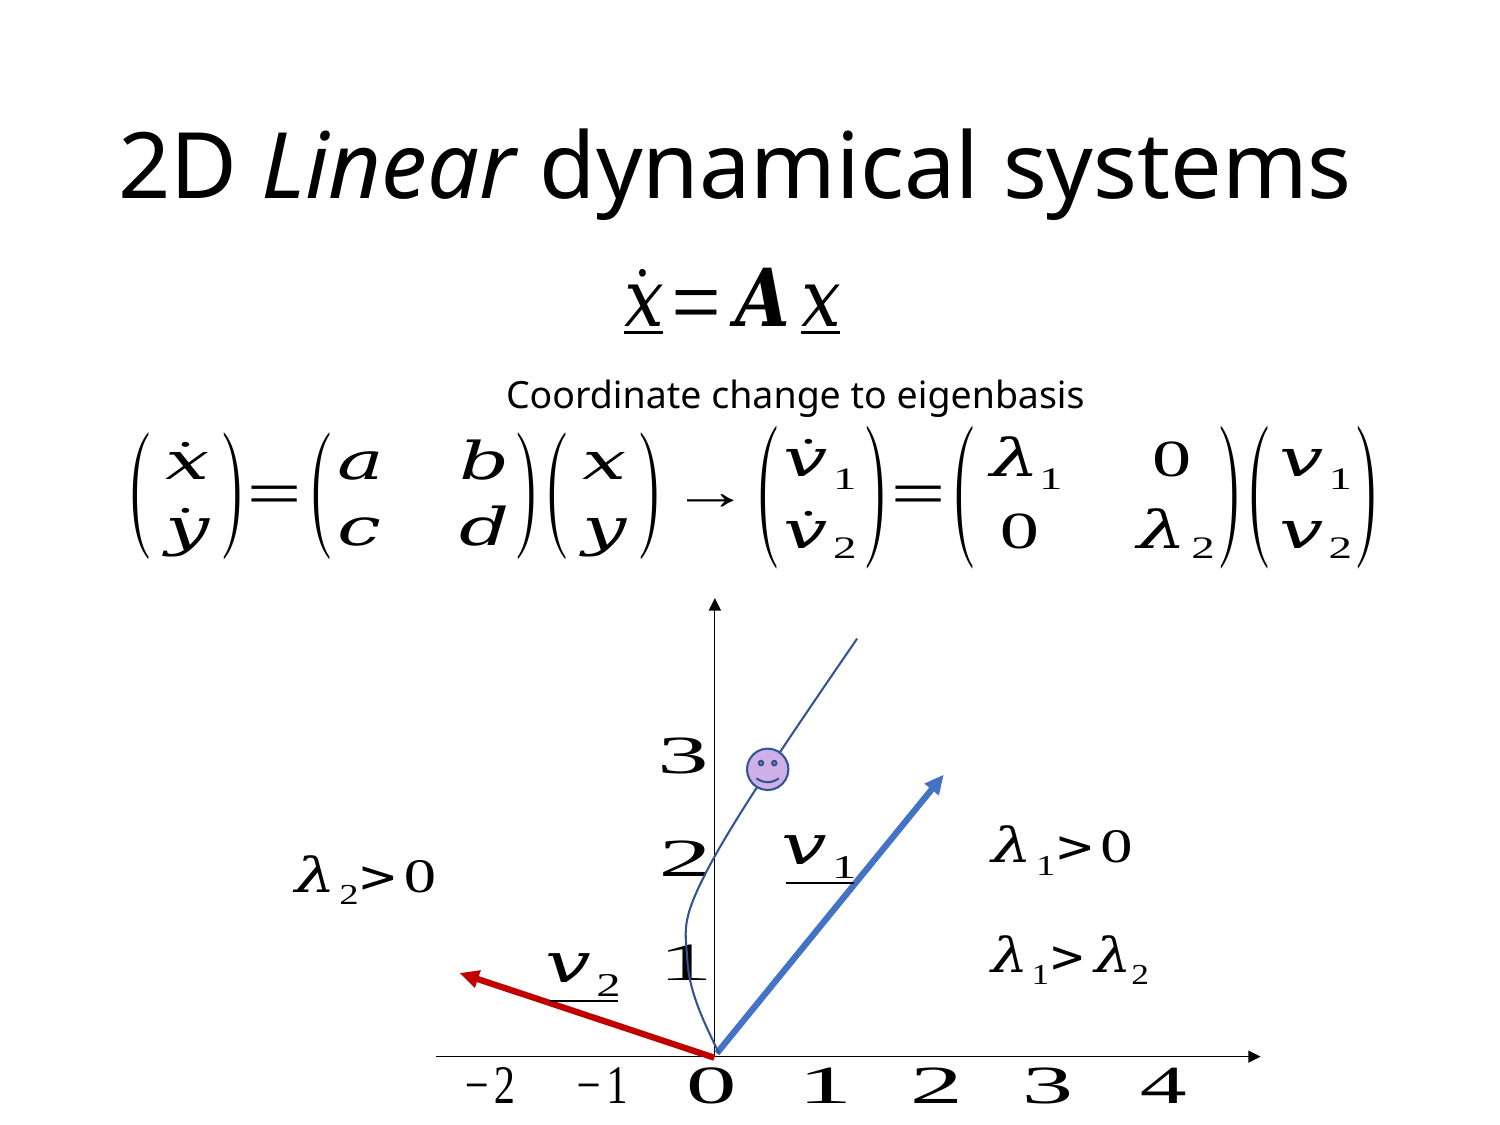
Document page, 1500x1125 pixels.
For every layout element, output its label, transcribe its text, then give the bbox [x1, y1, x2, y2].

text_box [716, 775, 944, 1054]
title 2D Linear dynamical systems [103, 59, 1397, 278]
text_box [745, 747, 790, 775]
text_box [684, 855, 714, 973]
text_box Coordinate change to eigenbasis [491, 363, 1197, 424]
text_box [780, 638, 858, 775]
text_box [460, 973, 715, 1058]
